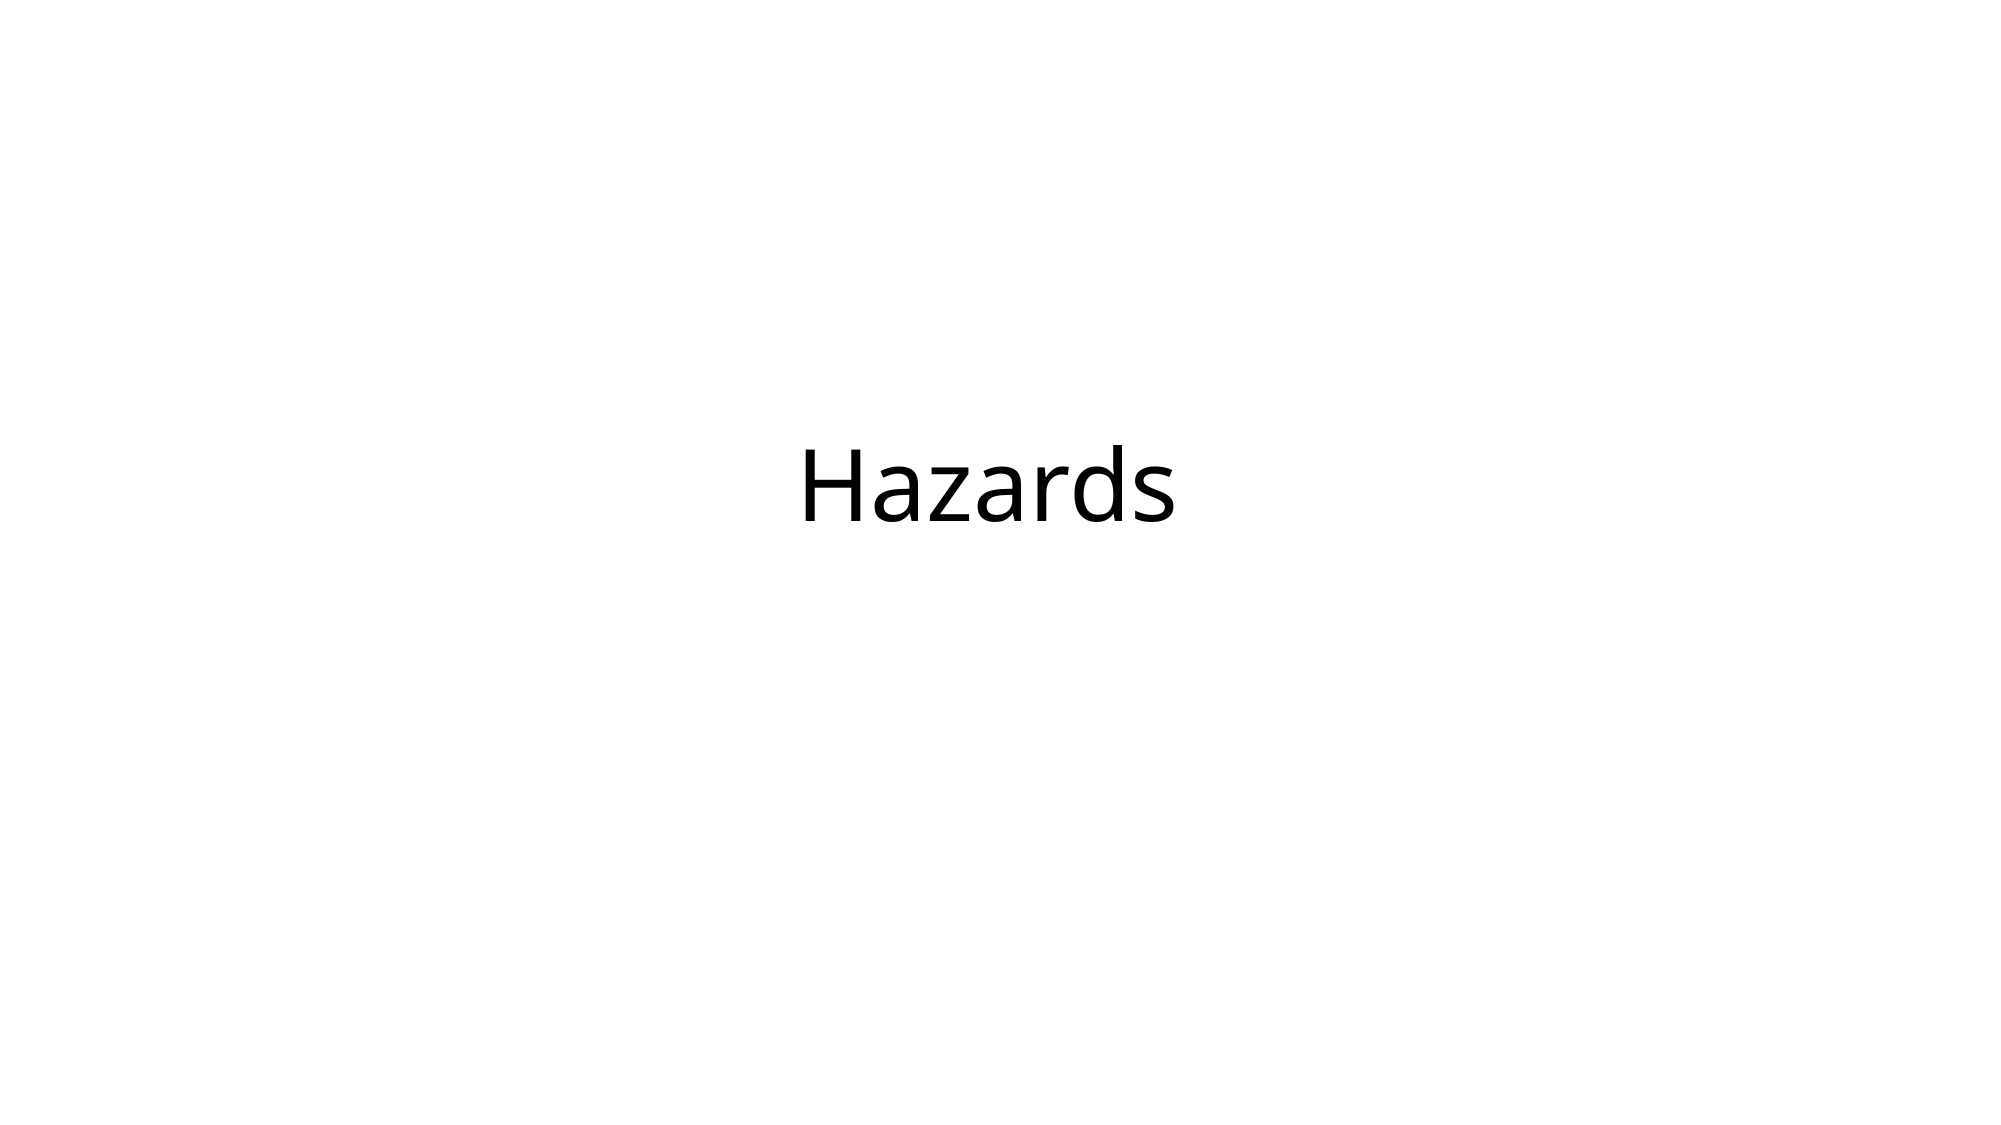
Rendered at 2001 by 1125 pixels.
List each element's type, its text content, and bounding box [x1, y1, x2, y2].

title Hazards [125, 380, 1851, 599]
